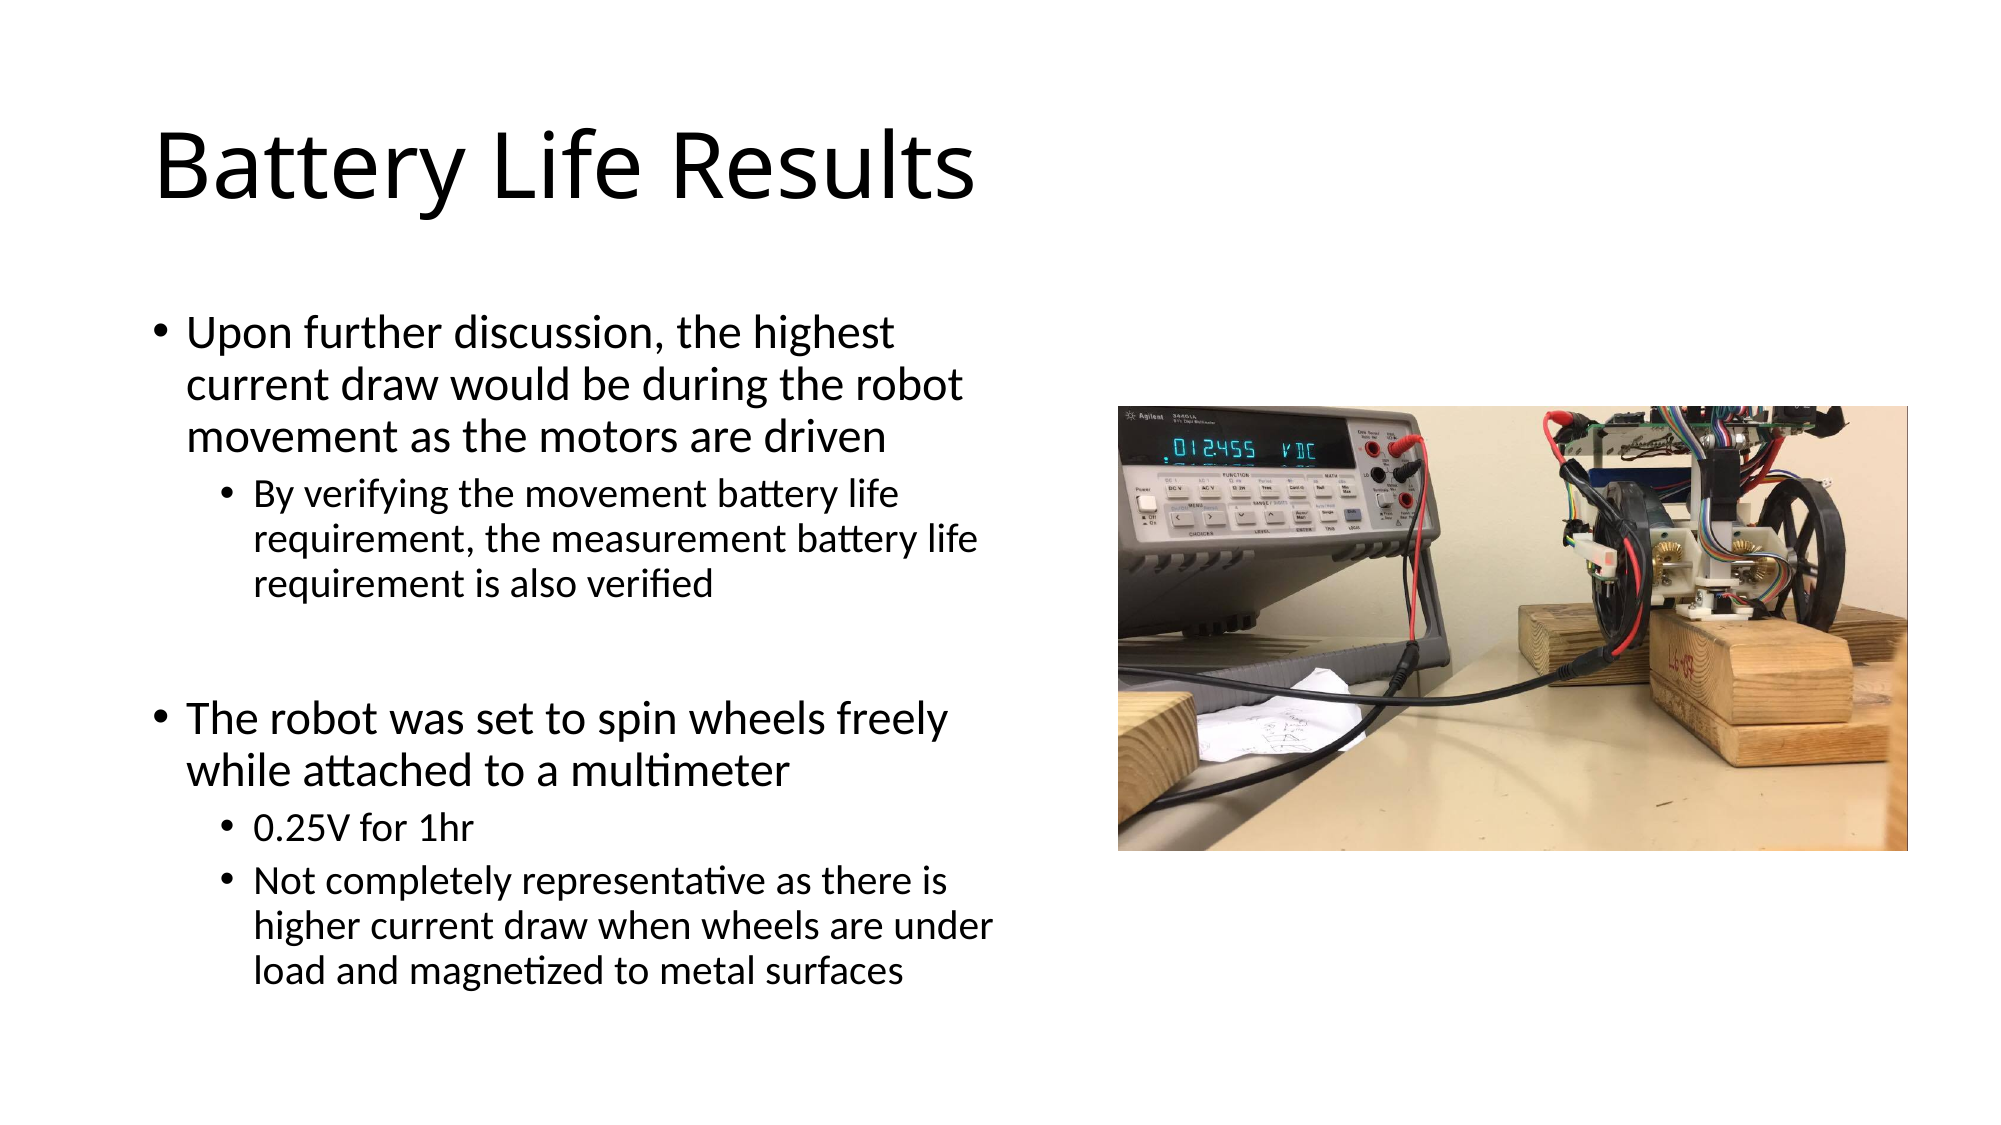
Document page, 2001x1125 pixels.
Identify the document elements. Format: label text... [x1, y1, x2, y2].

title Battery Life Results [137, 59, 1863, 278]
picture [1118, 406, 1908, 851]
list Upon further discussion, the highest current draw would be during the robot movement as the motors are driven By verifying the movement battery life requirement, the measurement battery life requirement is also verified The robot was set to spin wheels freely while attached to a multimeter 0.25V for 1hr Not completely representative as there is higher current draw when wheels are under load and magnetized to metal surfaces [137, 299, 1025, 1014]
